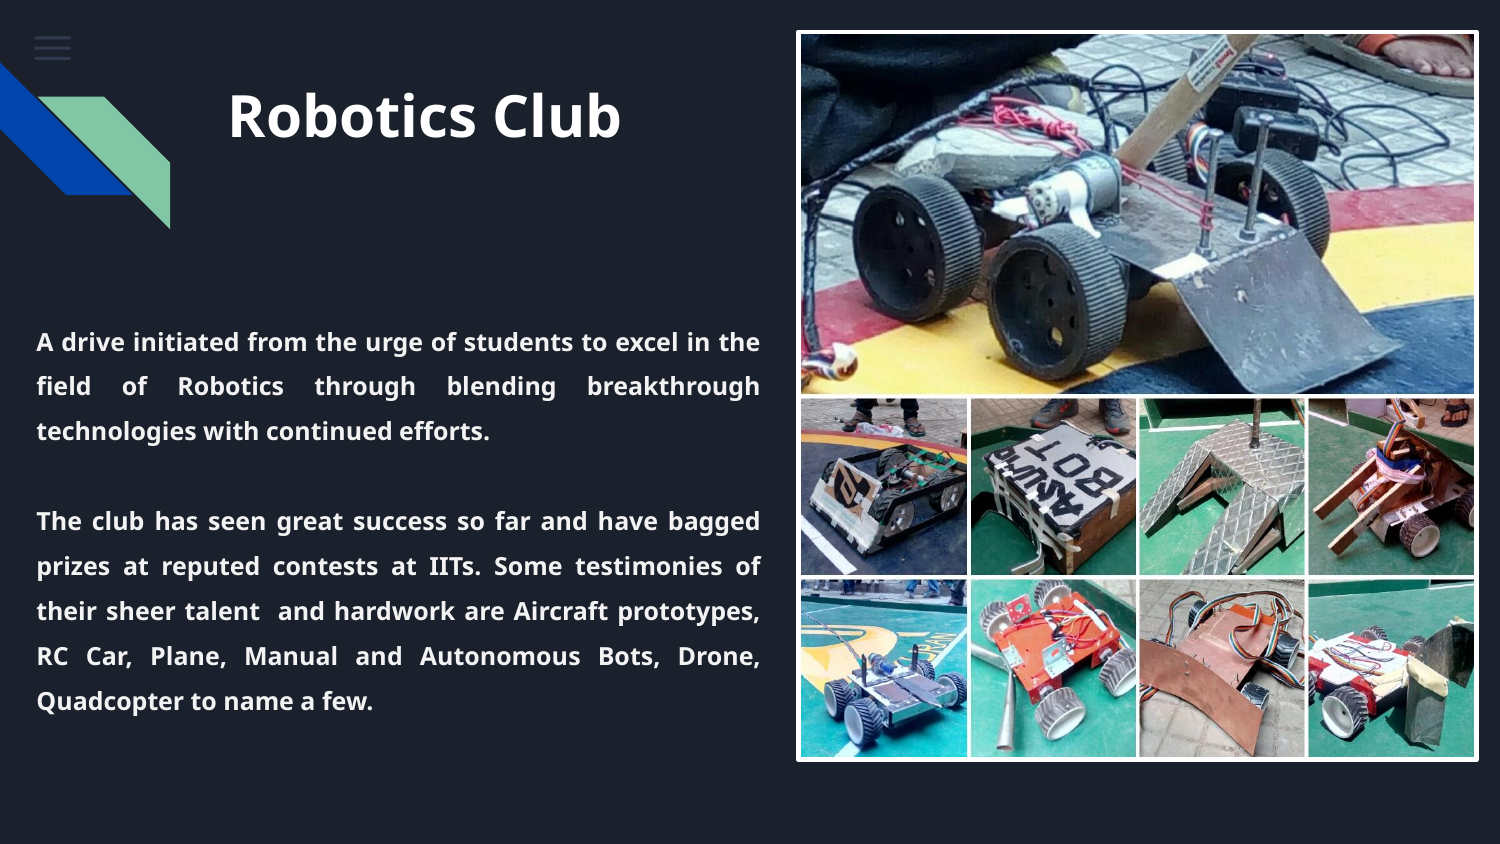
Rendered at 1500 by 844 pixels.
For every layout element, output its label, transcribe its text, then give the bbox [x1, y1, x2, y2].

text_box A drive initiated from the urge of students to excel in the field of Robotics through blending breakthrough technologies with continued efforts. The club has seen great success so far and have bagged prizes at reputed contests at IITs. Some testimonies of their sheer talent and hardwork are Aircraft prototypes, RC Car, Plane, Manual and Autonomous Bots, Drone, Quadcopter to name a few. [21, 296, 777, 723]
picture [800, 33, 1475, 758]
title Robotics Club [212, 64, 795, 215]
